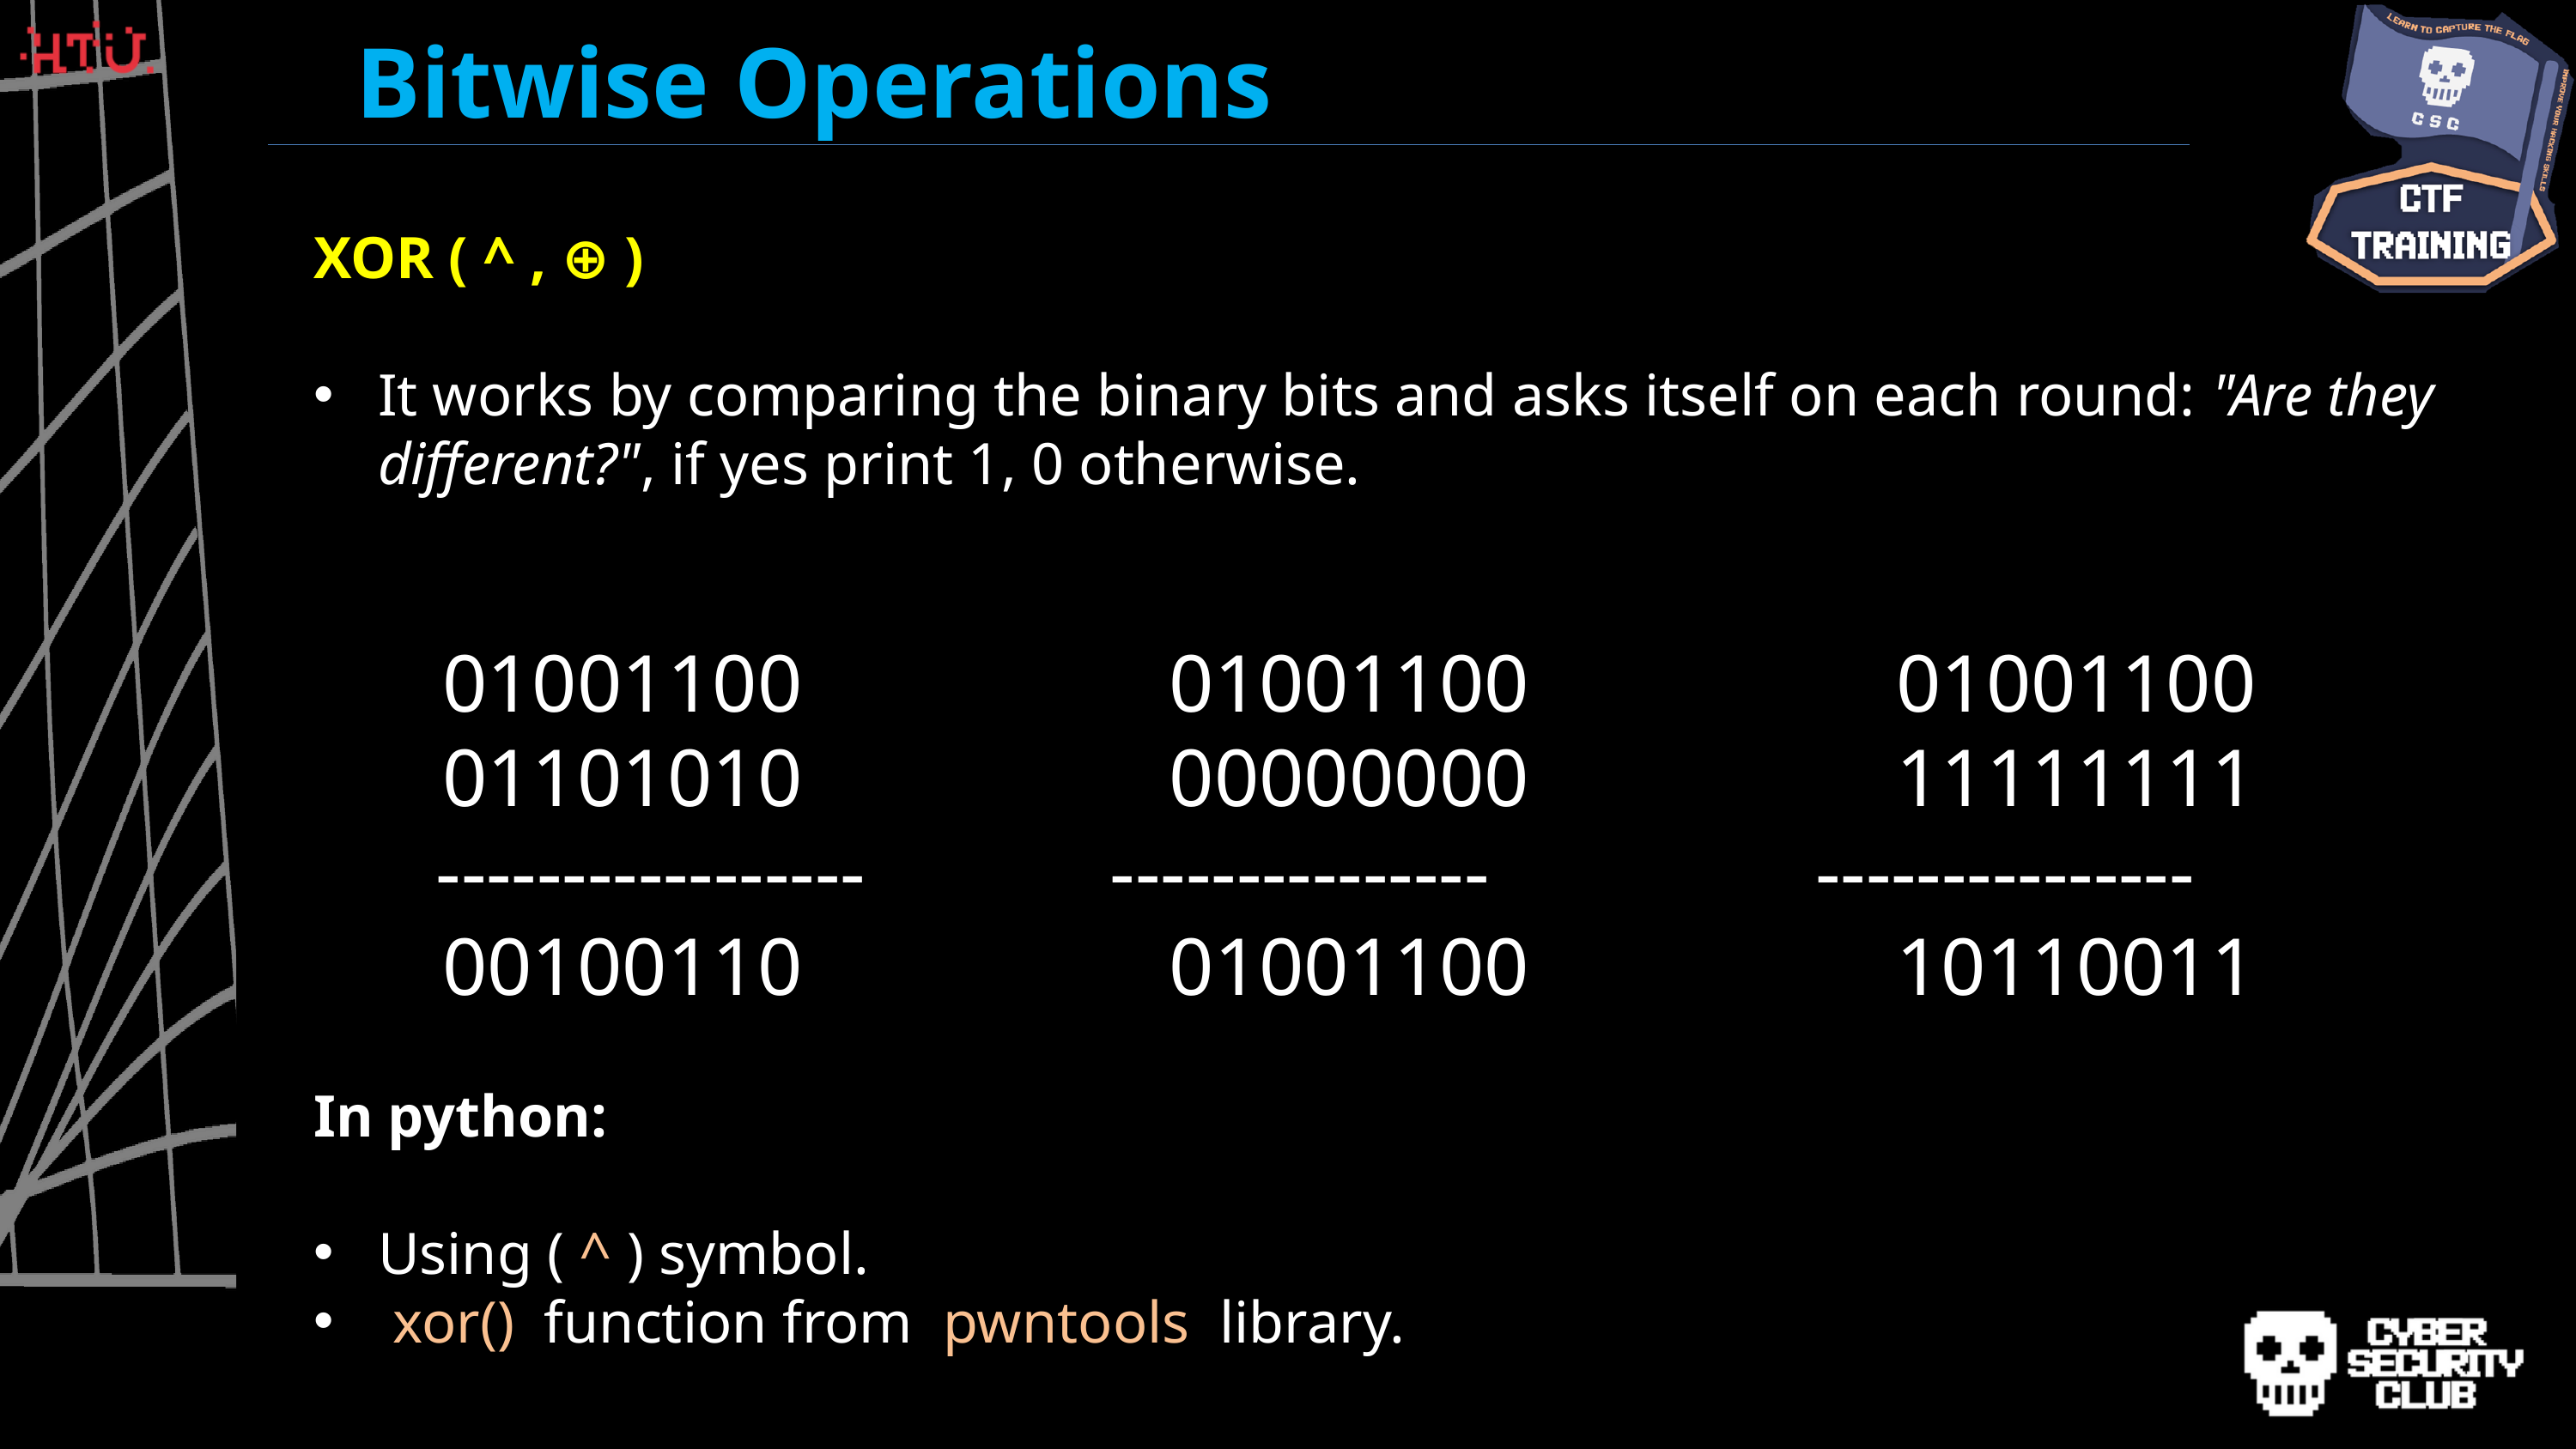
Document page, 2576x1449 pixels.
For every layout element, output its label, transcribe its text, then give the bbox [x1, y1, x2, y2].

text_box [20, 0, 154, 114]
text_box Bitwise Operations [343, 15, 1460, 144]
text_box [2236, 1303, 2528, 1421]
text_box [1171, 818, 1708, 981]
picture [2286, 0, 2576, 294]
text_box [0, 0, 237, 1449]
text_box XOR ( ^ , ⊕ ) It works by comparing the binary bits and asks itself on each round: "Are they different?", if yes print 1, 0 otherwise. 01001100 01001100 01001100 01101010 00000000 11111111 ----------------- --------------- --------------- 00100110 01001100 10110011 In python: Using ( ^ ) symbol. xor() function from pwntools library. [301, 215, 2500, 1361]
